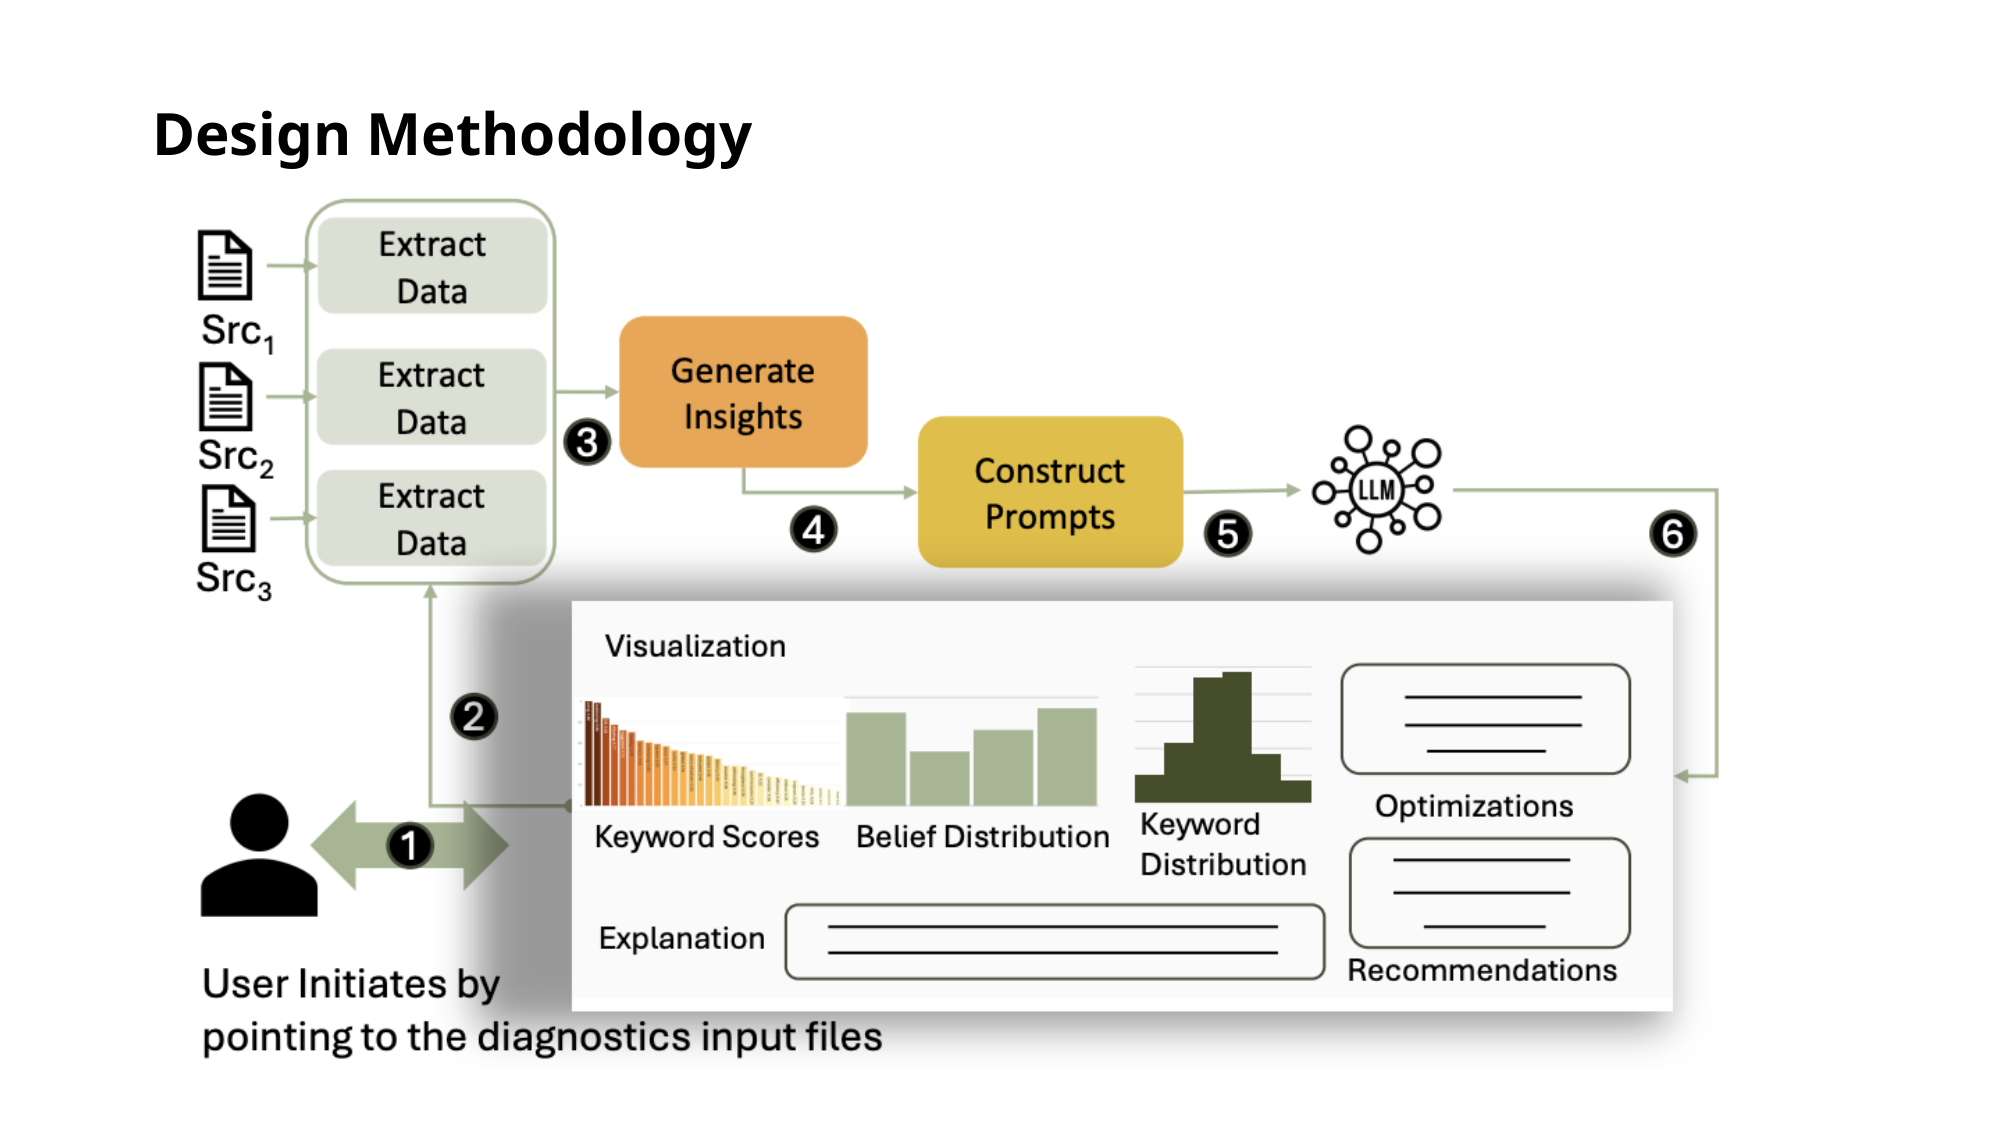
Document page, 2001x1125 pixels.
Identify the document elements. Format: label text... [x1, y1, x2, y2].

picture [161, 187, 1745, 1070]
list Design Methodology [137, 97, 1863, 1014]
